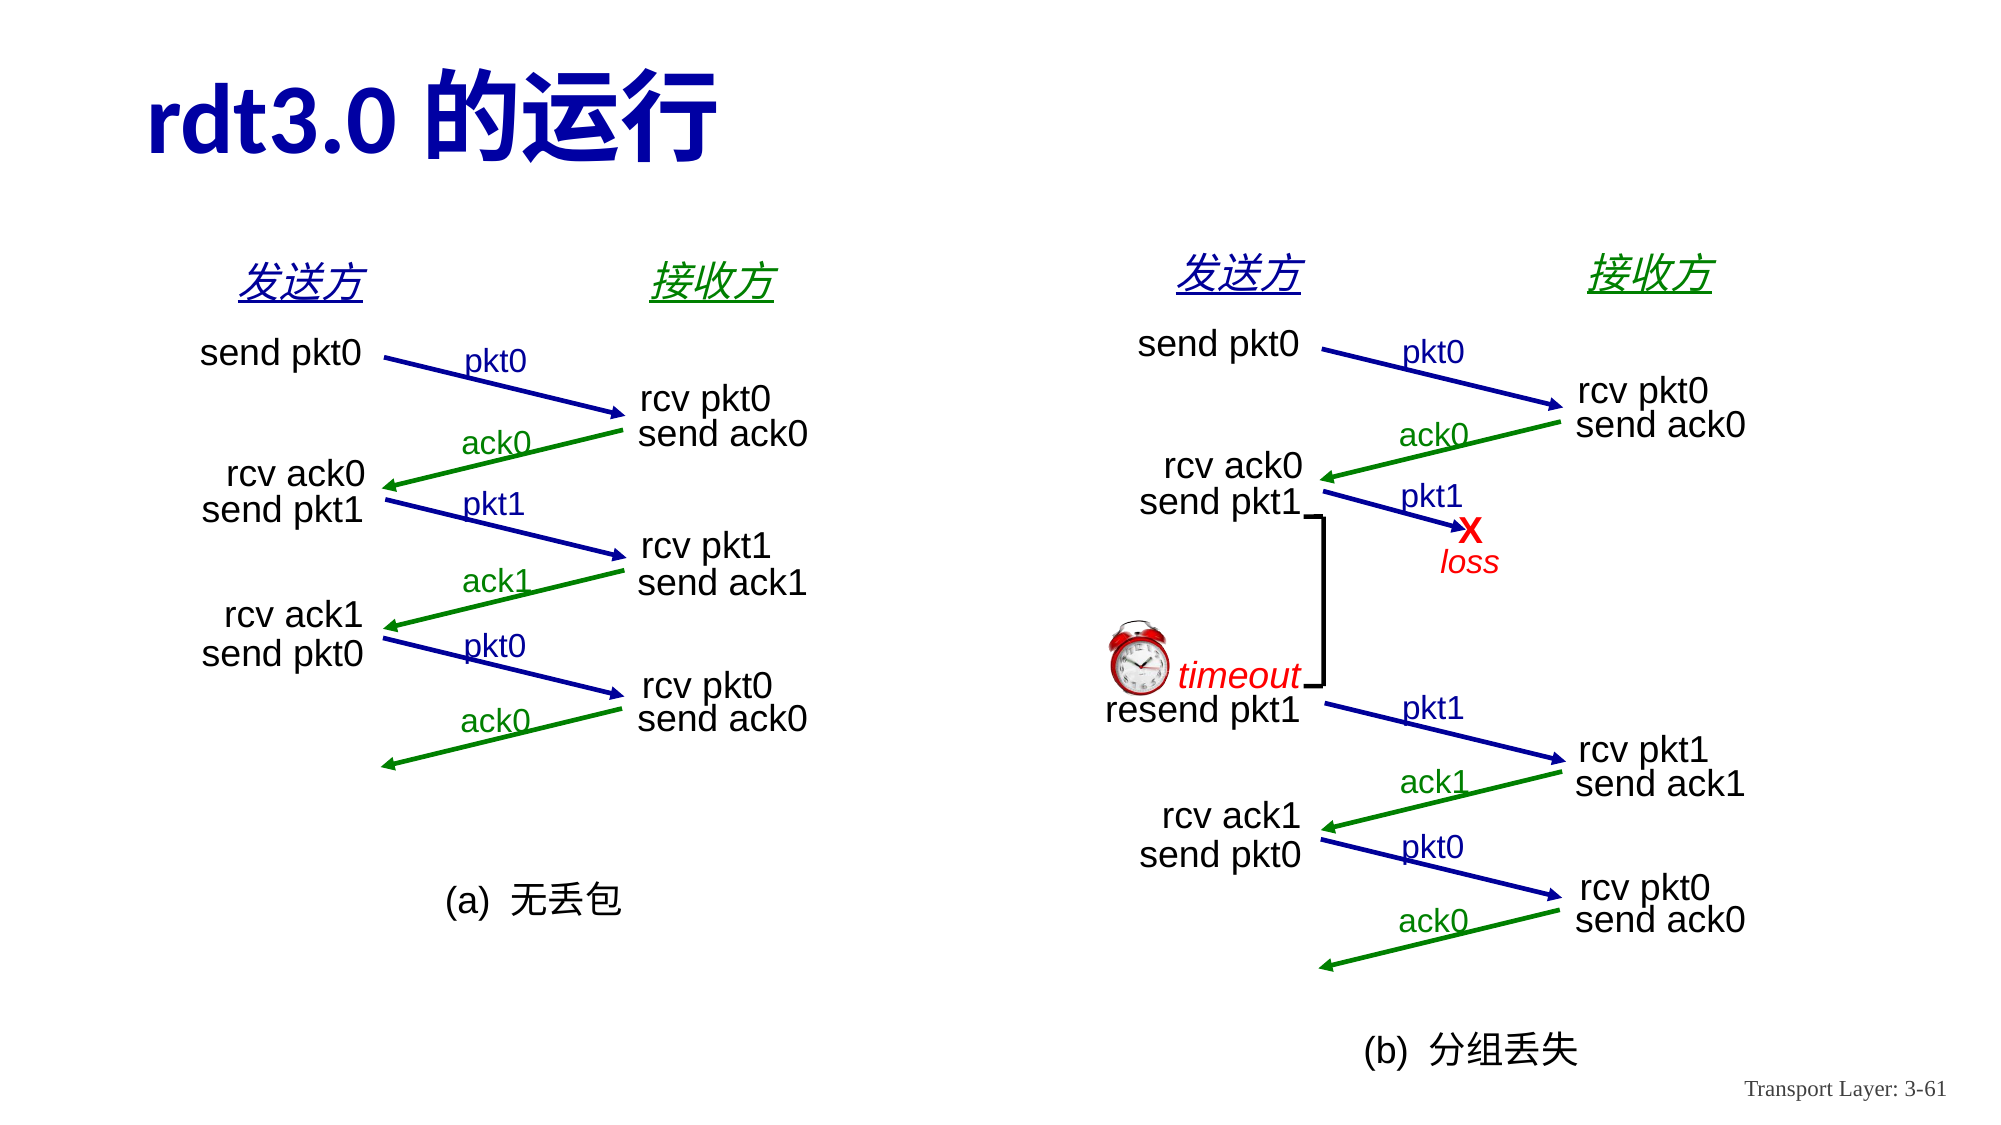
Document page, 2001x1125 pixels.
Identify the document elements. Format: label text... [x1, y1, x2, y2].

text_box send ack0 [1560, 887, 1761, 948]
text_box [1089, 617, 1316, 738]
text_box 发送方 [222, 248, 378, 313]
text_box send pkt0 [1122, 311, 1315, 372]
text_box rcv pkt1 [627, 513, 787, 550]
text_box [1320, 831, 1563, 898]
text_box 接收方 [1571, 238, 1727, 304]
slide_number Transport Layer: 3- [1512, 1056, 1963, 1117]
text_box send ack0 [1561, 392, 1761, 453]
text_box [1318, 891, 1560, 969]
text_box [1303, 516, 1324, 687]
text_box (a) 无丢包 [430, 868, 638, 929]
text_box rcv pkt0 [1562, 358, 1724, 418]
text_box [381, 413, 624, 489]
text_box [1323, 466, 1513, 588]
text_box send ack0 [623, 686, 823, 746]
text_box rcv pkt1 [1566, 717, 1725, 751]
title rdt3.0的运行 [131, 47, 1952, 195]
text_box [382, 629, 625, 697]
text_box rcv ack1 [209, 582, 379, 642]
text_box send ack1 [625, 550, 823, 611]
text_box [380, 691, 623, 768]
text_box rcv ack0 [1148, 433, 1318, 494]
text_box send pkt0 [1124, 822, 1317, 883]
text_box send pkt1 [186, 477, 379, 538]
text_box send pkt1 [1124, 469, 1317, 530]
text_box rcv ack0 [211, 442, 381, 502]
text_box rcv pkt0 [1564, 855, 1726, 887]
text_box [382, 551, 625, 629]
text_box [1321, 323, 1564, 408]
text_box 接收方 [634, 247, 790, 313]
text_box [383, 331, 626, 416]
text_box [385, 475, 627, 558]
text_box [1324, 678, 1566, 762]
text_box send ack1 [1563, 751, 1761, 812]
text_box 发送方 [1160, 239, 1316, 305]
text_box send pkt0 [186, 621, 379, 682]
text_box (b) 分组丢失 [1348, 1018, 1594, 1078]
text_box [1319, 405, 1561, 481]
text_box rcv pkt0 [625, 366, 787, 427]
text_box rcv ack1 [1147, 783, 1317, 844]
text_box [1320, 752, 1563, 831]
text_box send pkt0 [184, 320, 377, 380]
text_box rcv pkt0 [626, 654, 788, 686]
text_box send ack0 [624, 401, 824, 461]
